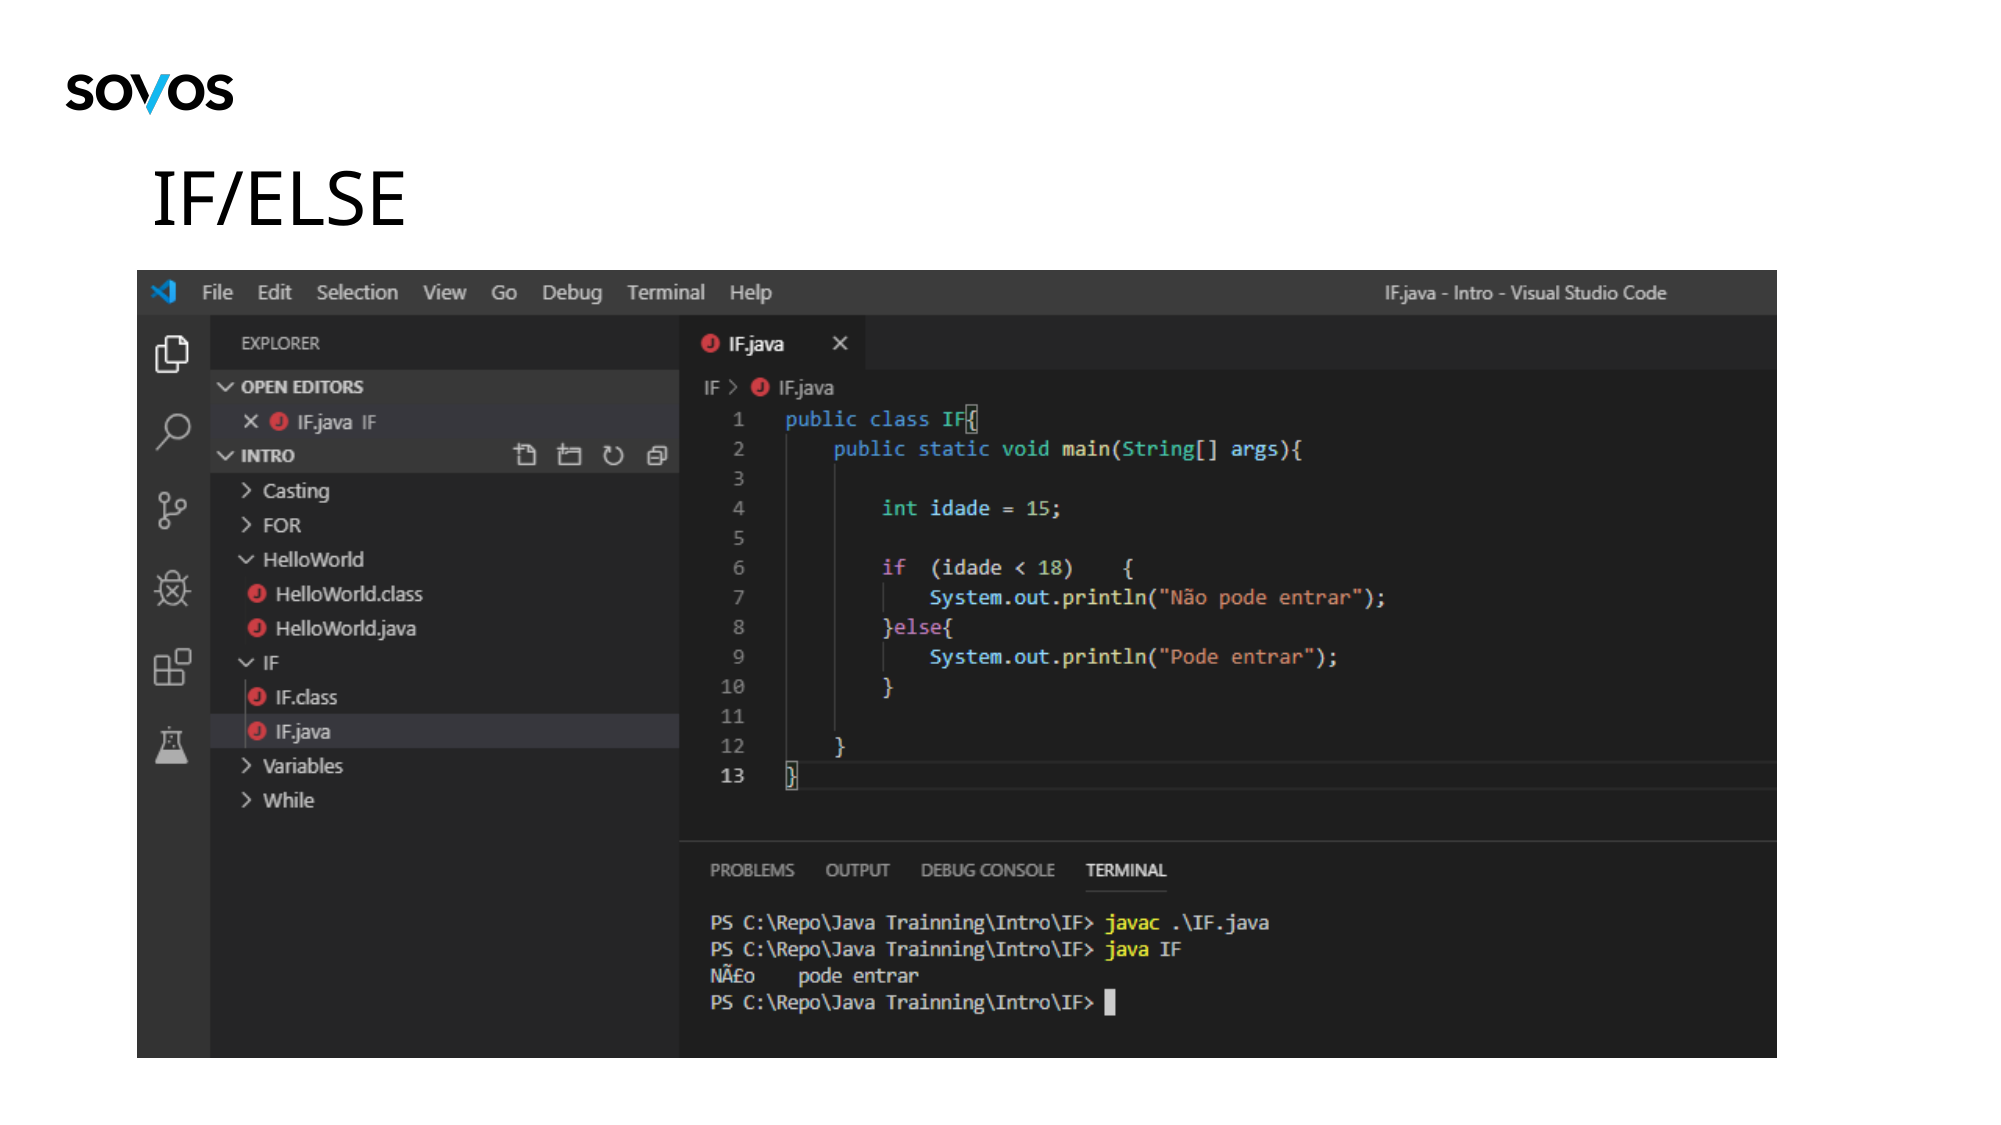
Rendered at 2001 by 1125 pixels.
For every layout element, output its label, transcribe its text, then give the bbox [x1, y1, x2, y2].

picture [62, 73, 236, 115]
picture [137, 269, 1777, 1058]
title IF/ELSE [137, 149, 1875, 250]
